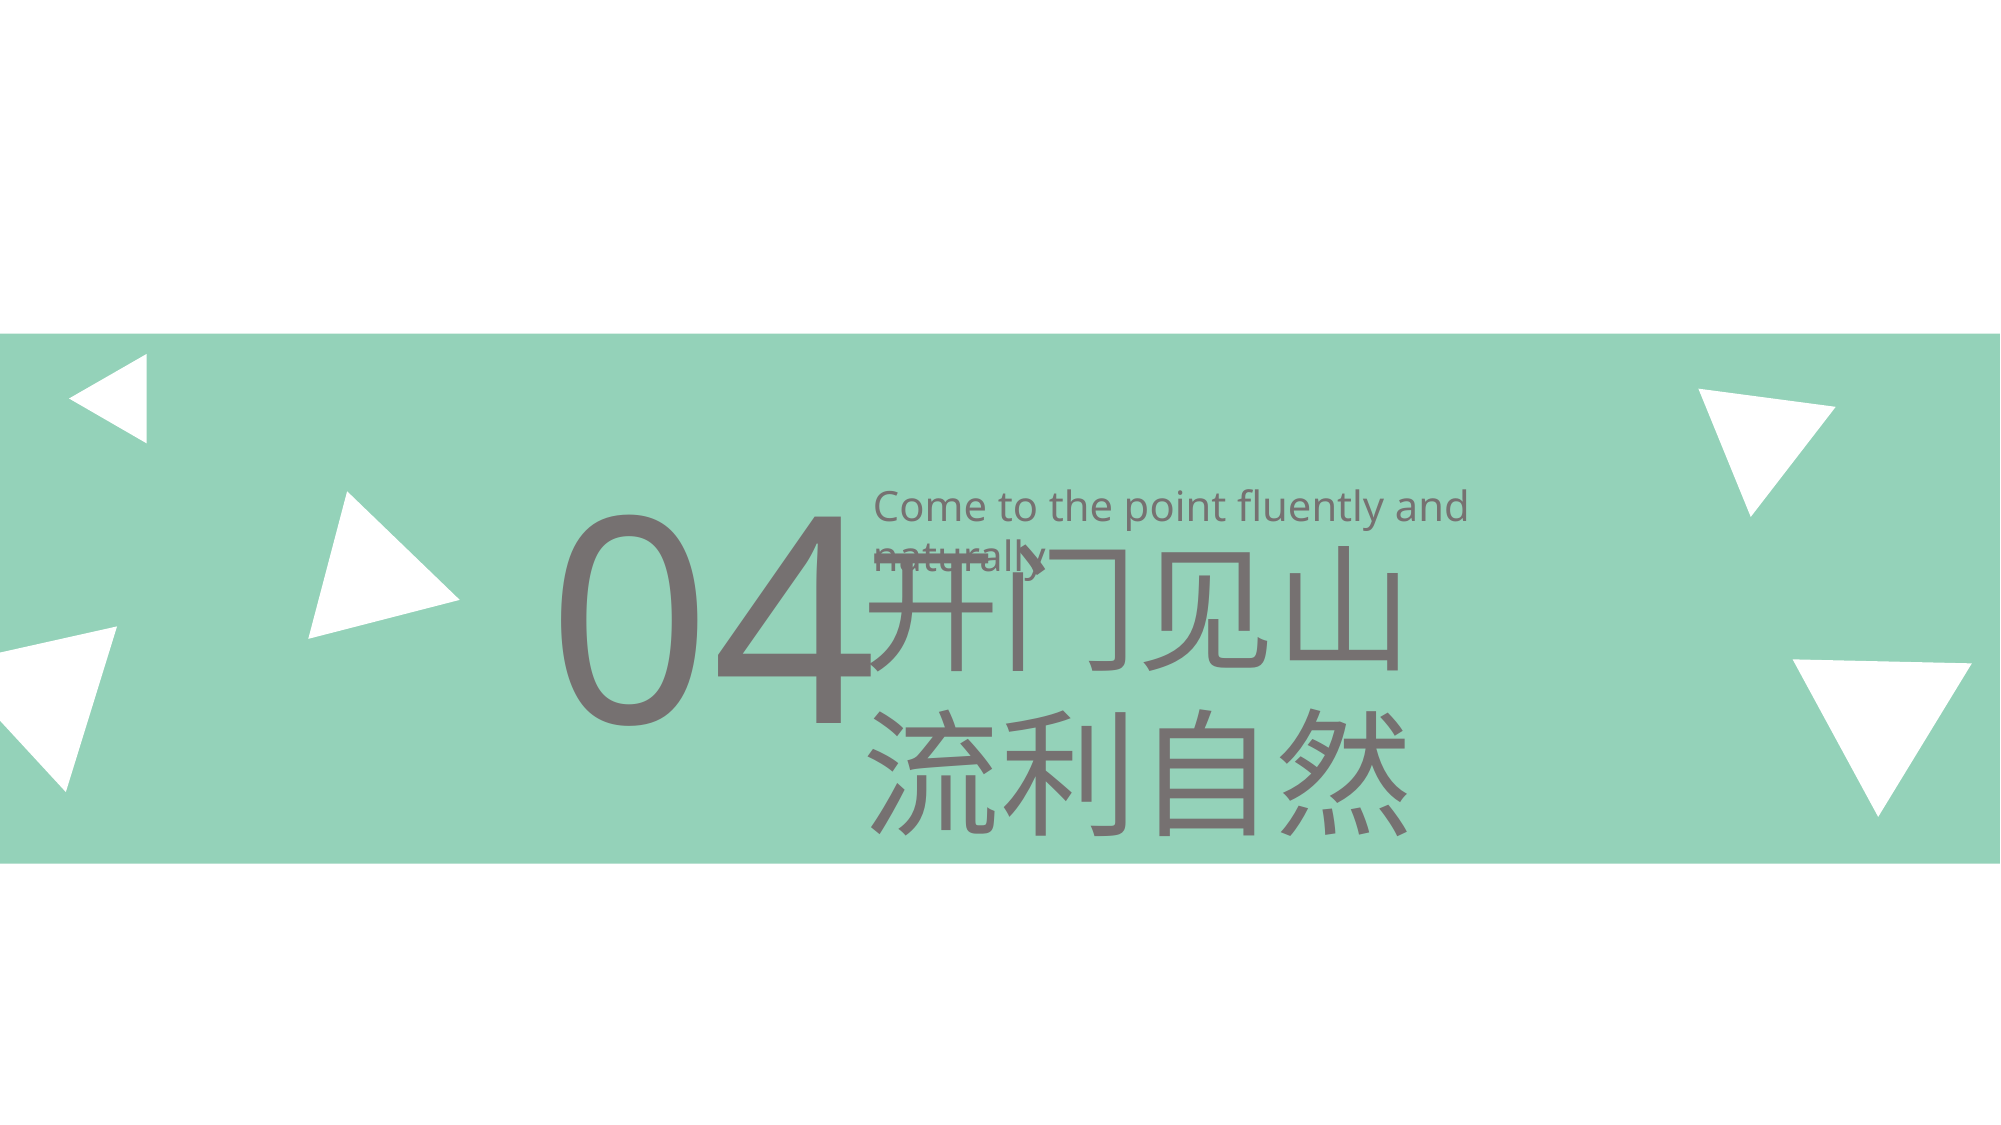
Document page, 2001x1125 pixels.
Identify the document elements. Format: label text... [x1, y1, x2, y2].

text_box 开门见山 流利自然 [847, 515, 1492, 860]
text_box [66, 352, 148, 446]
text_box [0, 333, 2000, 865]
text_box Come to the point fluently and naturally [858, 472, 1612, 587]
text_box 04 [533, 428, 892, 1125]
text_box [1790, 658, 1974, 819]
text_box [306, 489, 462, 641]
text_box [0, 625, 119, 795]
text_box [1696, 387, 1838, 519]
